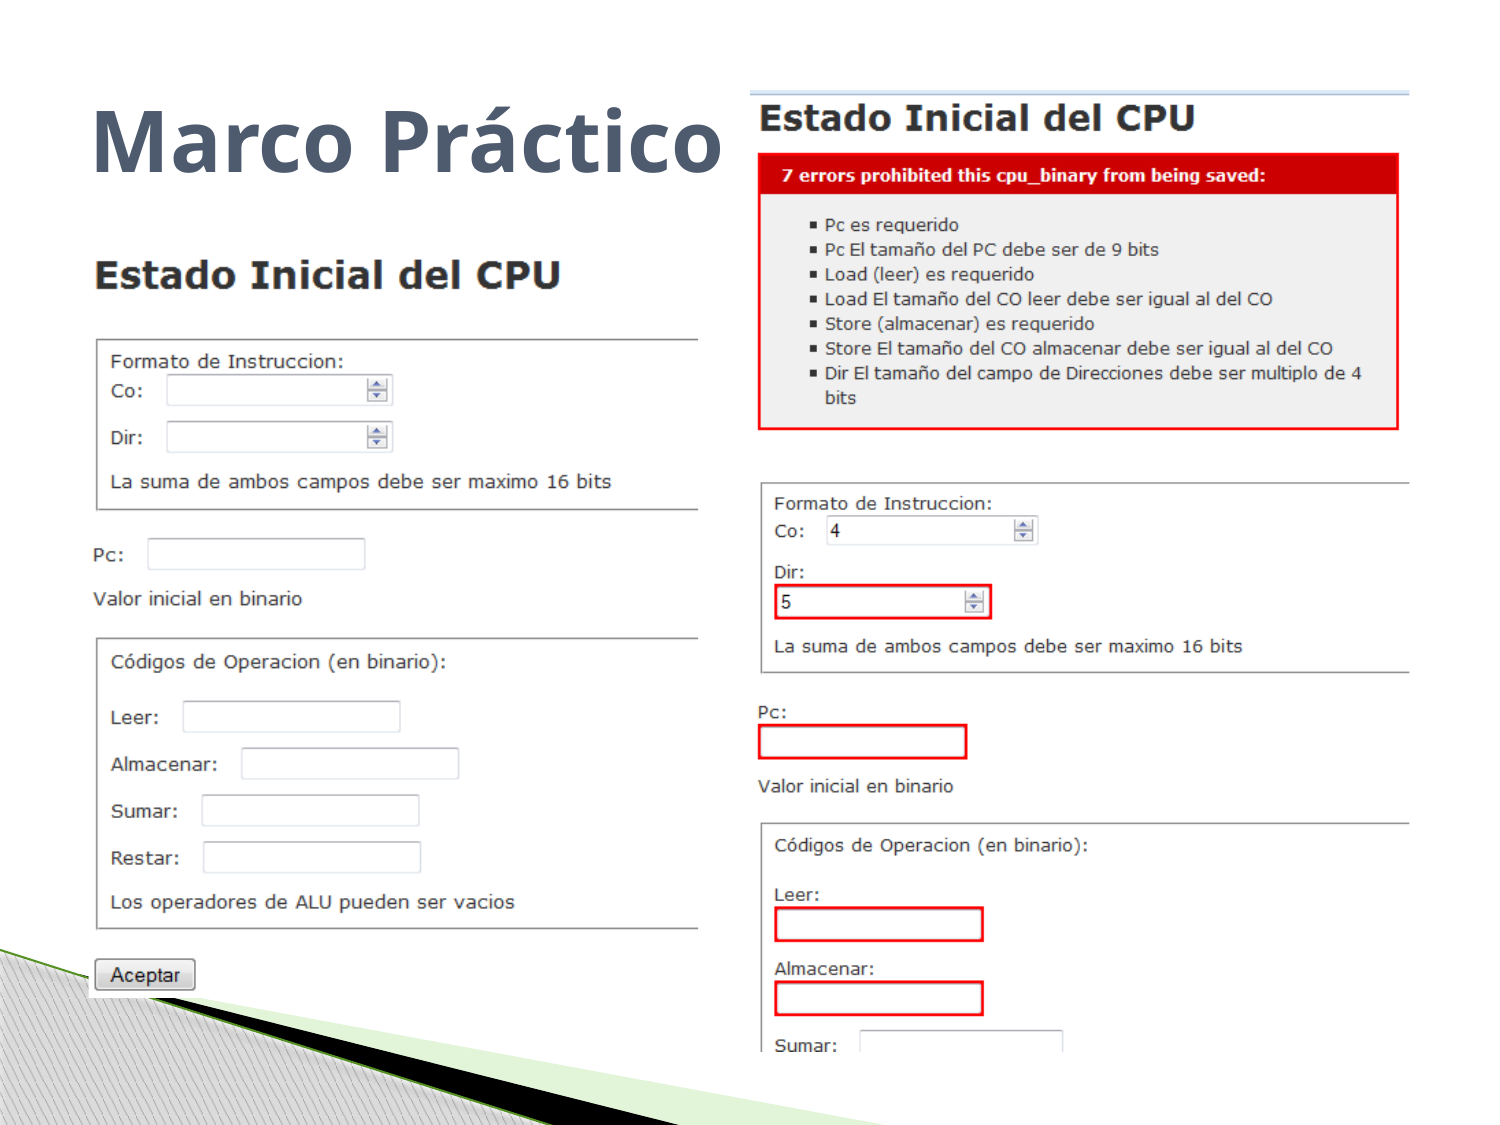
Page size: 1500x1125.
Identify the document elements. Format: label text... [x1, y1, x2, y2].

picture [749, 89, 1410, 1052]
title Marco Práctico [75, 45, 1425, 233]
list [88, 255, 699, 998]
